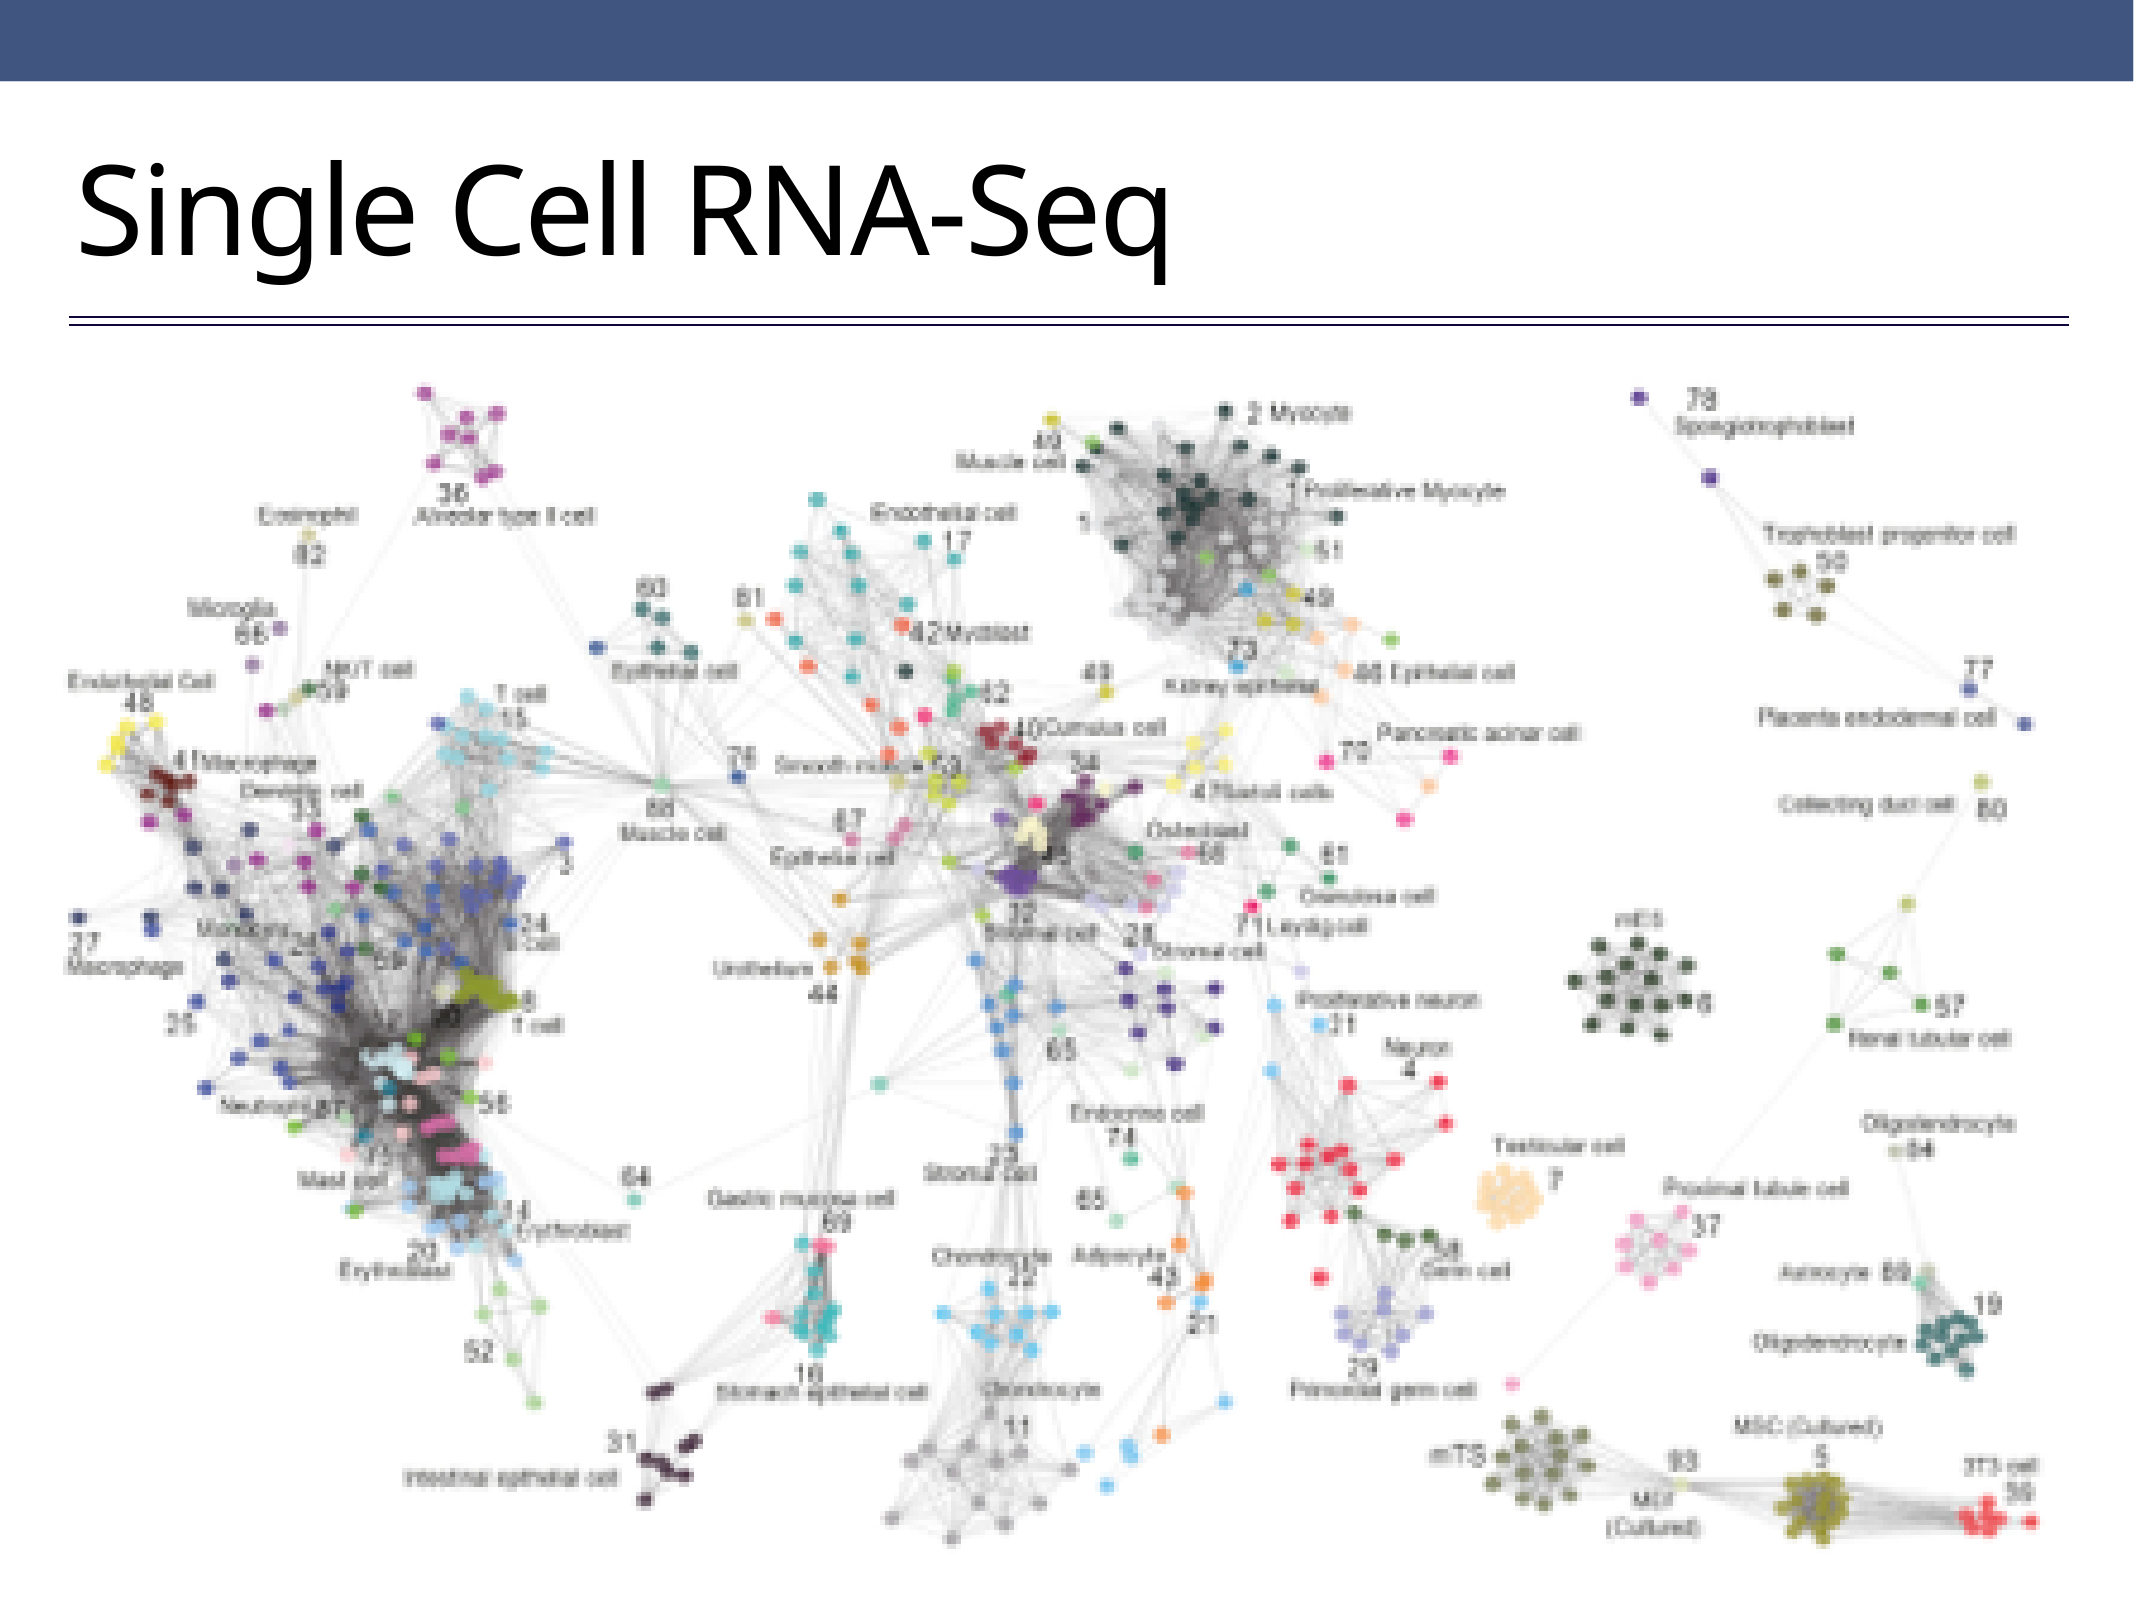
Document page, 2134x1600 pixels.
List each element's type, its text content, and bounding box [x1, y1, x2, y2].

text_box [0, 335, 2134, 1600]
text_box Single Cell RNA-Seq [66, 122, 2067, 307]
text_box [0, 0, 2134, 82]
